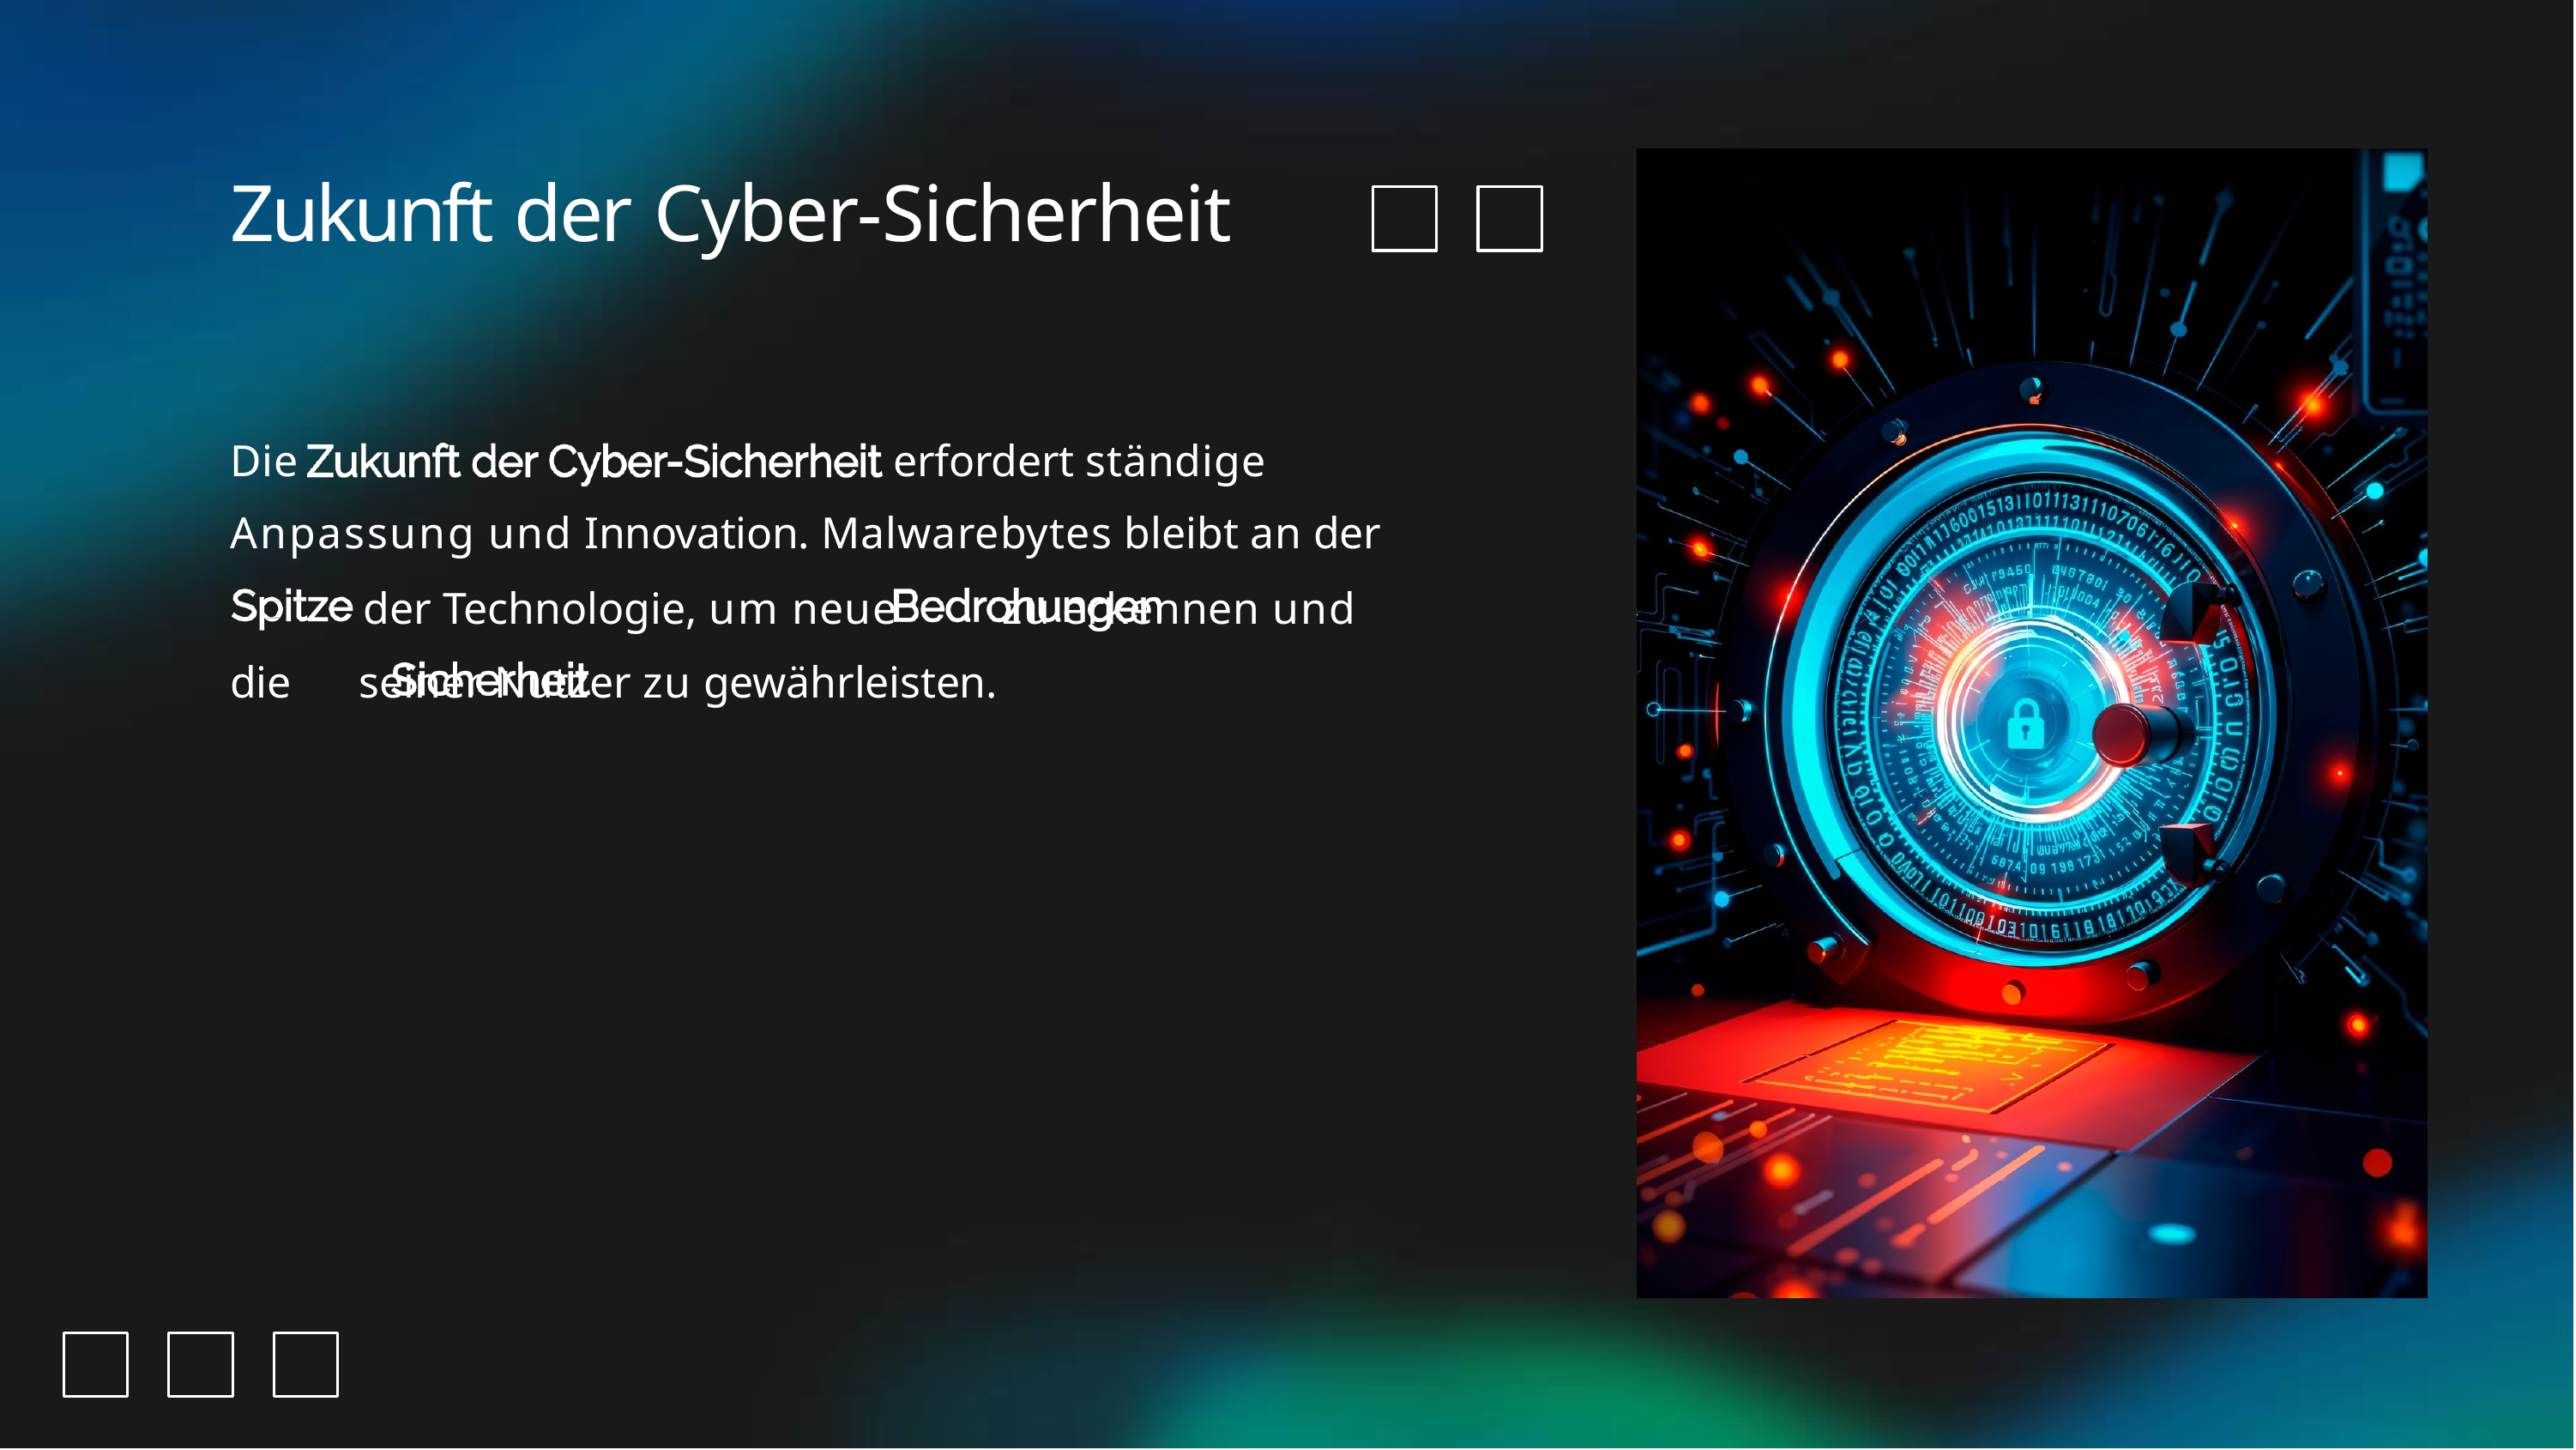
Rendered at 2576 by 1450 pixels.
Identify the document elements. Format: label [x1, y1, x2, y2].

picture [1637, 148, 2428, 1299]
text_box [0, 0, 2574, 1448]
picture [391, 662, 591, 696]
picture [2421, 549, 2428, 559]
picture [894, 588, 1162, 631]
picture [307, 442, 884, 486]
